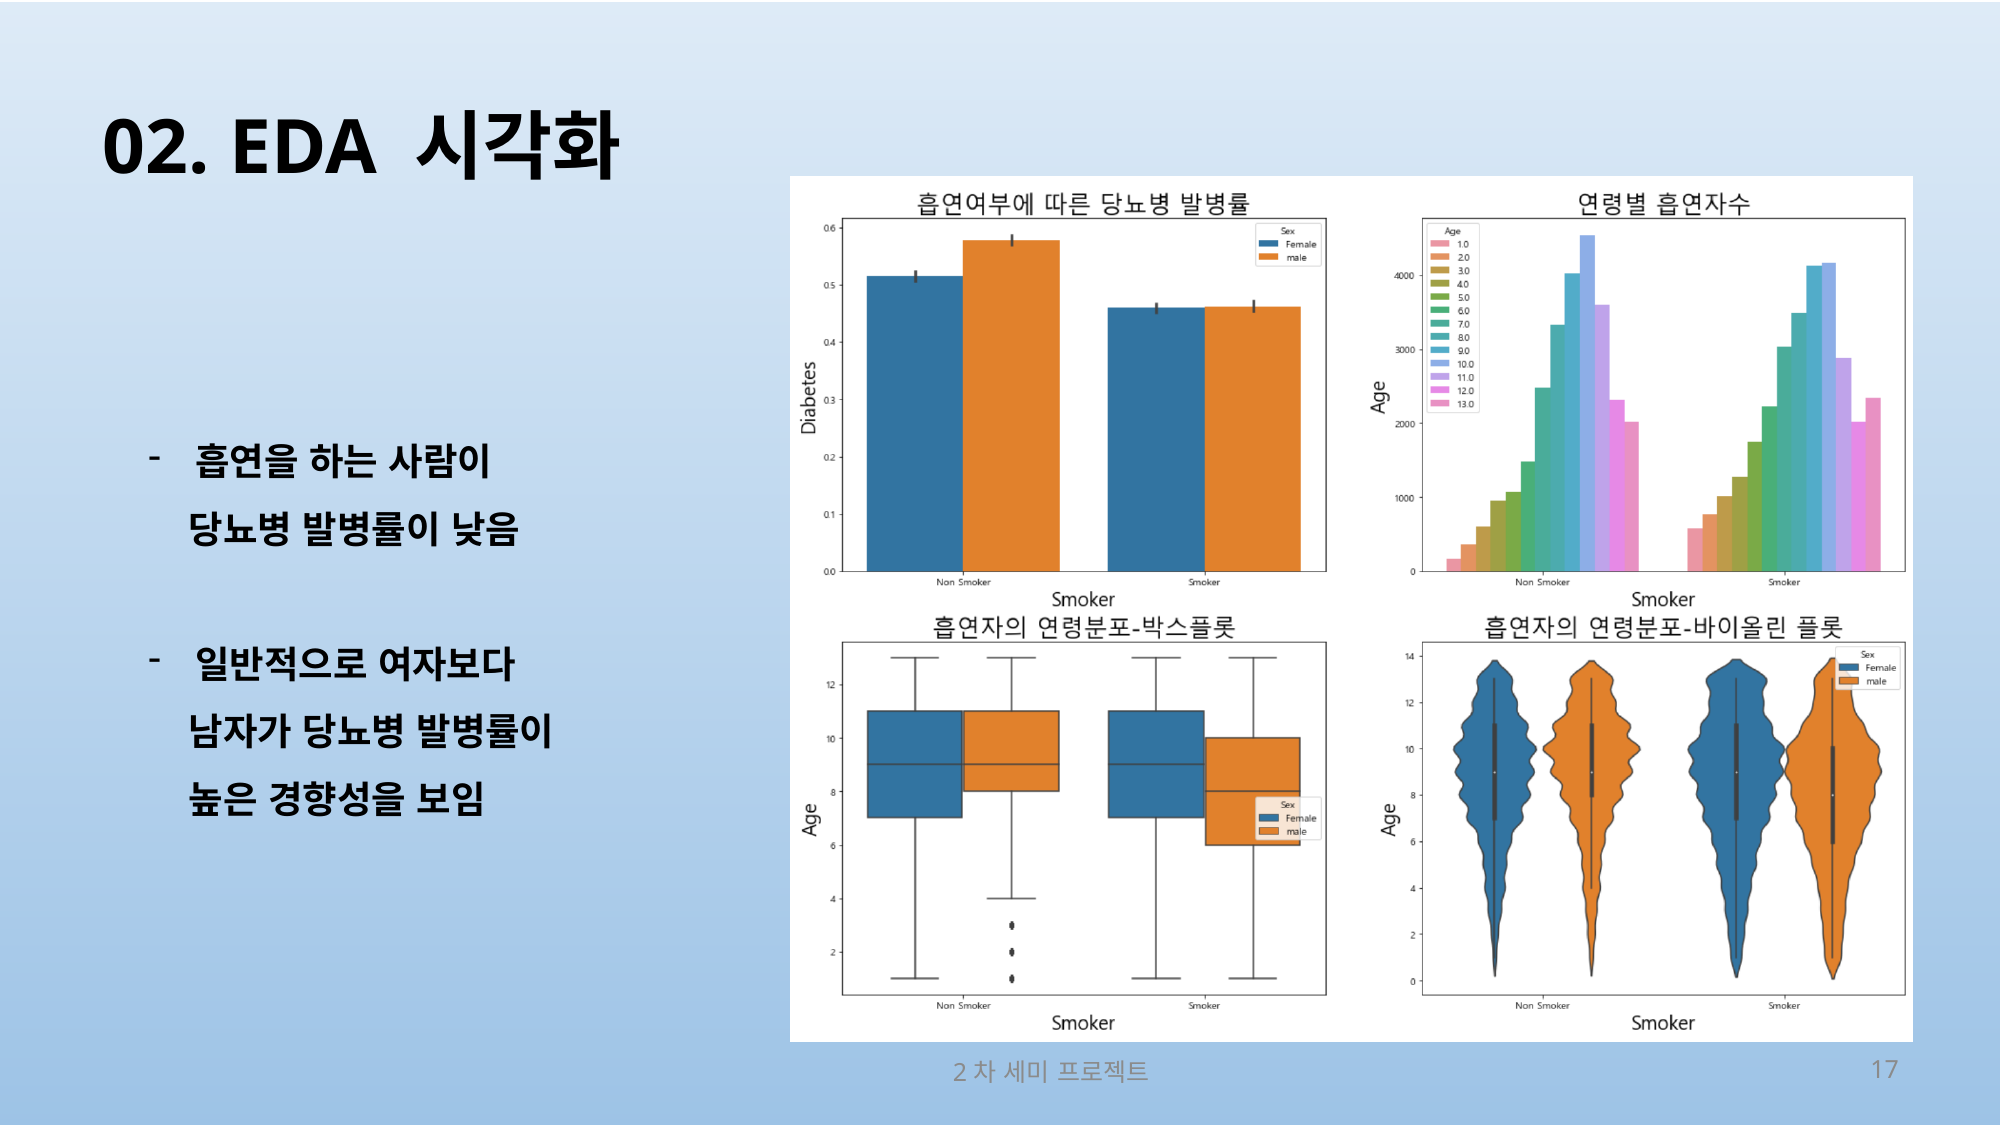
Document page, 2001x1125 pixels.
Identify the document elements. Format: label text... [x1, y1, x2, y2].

title 02. EDA 시각화 [87, 79, 1915, 221]
footer 2차 세미 프로젝트 [714, 1041, 1389, 1101]
slide_number 17 [1464, 1041, 1914, 1101]
picture [790, 176, 1913, 1042]
text_box 흡연을 하는 사람이 당뇨병 발병률이 낮음 일반적으로 여자보다 남자가 당뇨병 발병률이 높은 경향성을 보임 [133, 408, 591, 828]
